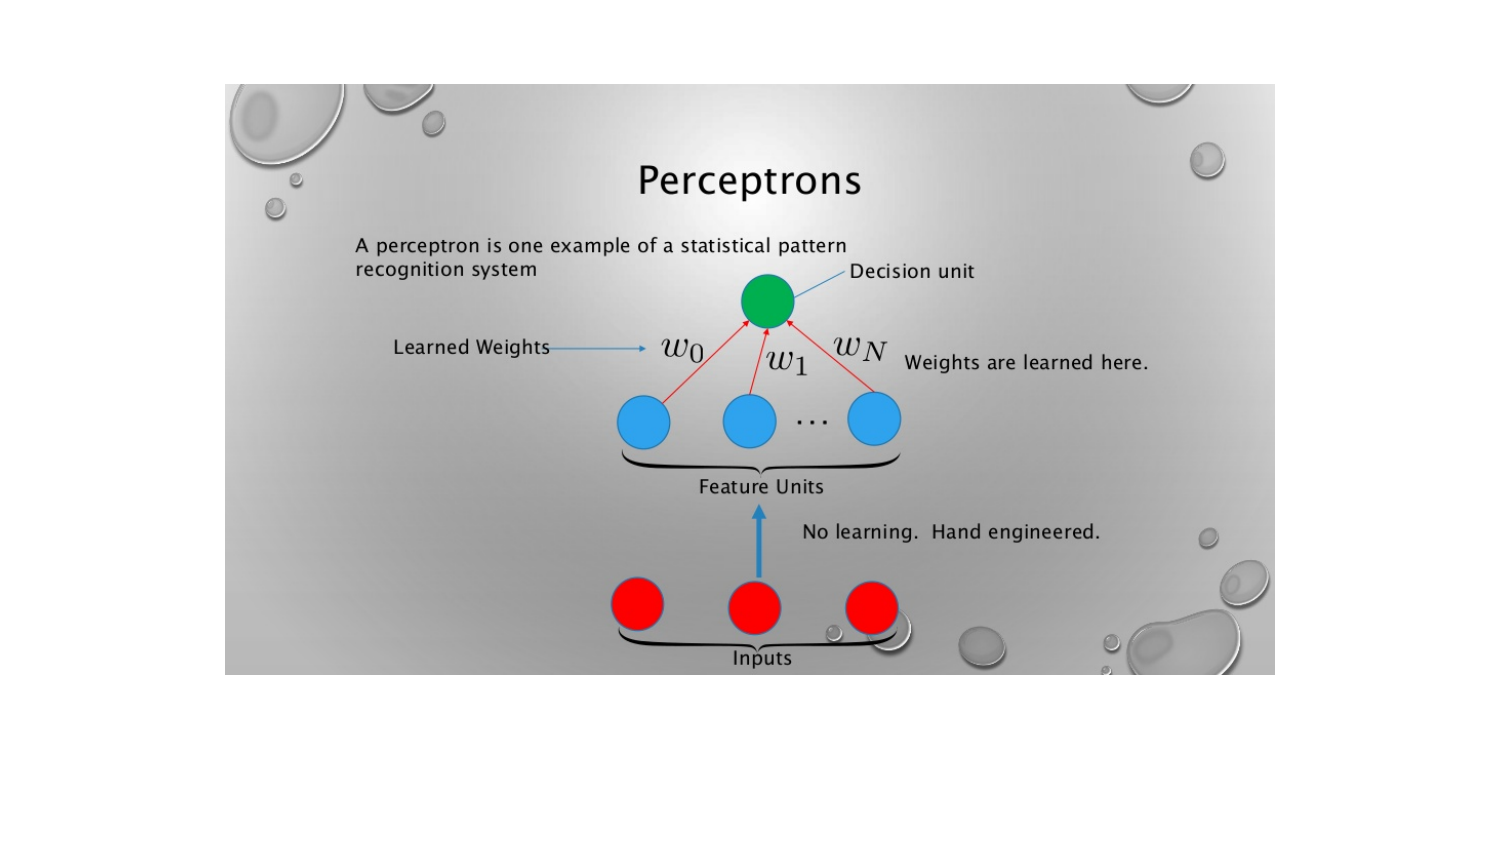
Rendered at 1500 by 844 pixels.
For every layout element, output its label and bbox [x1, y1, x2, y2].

picture [224, 84, 1276, 676]
